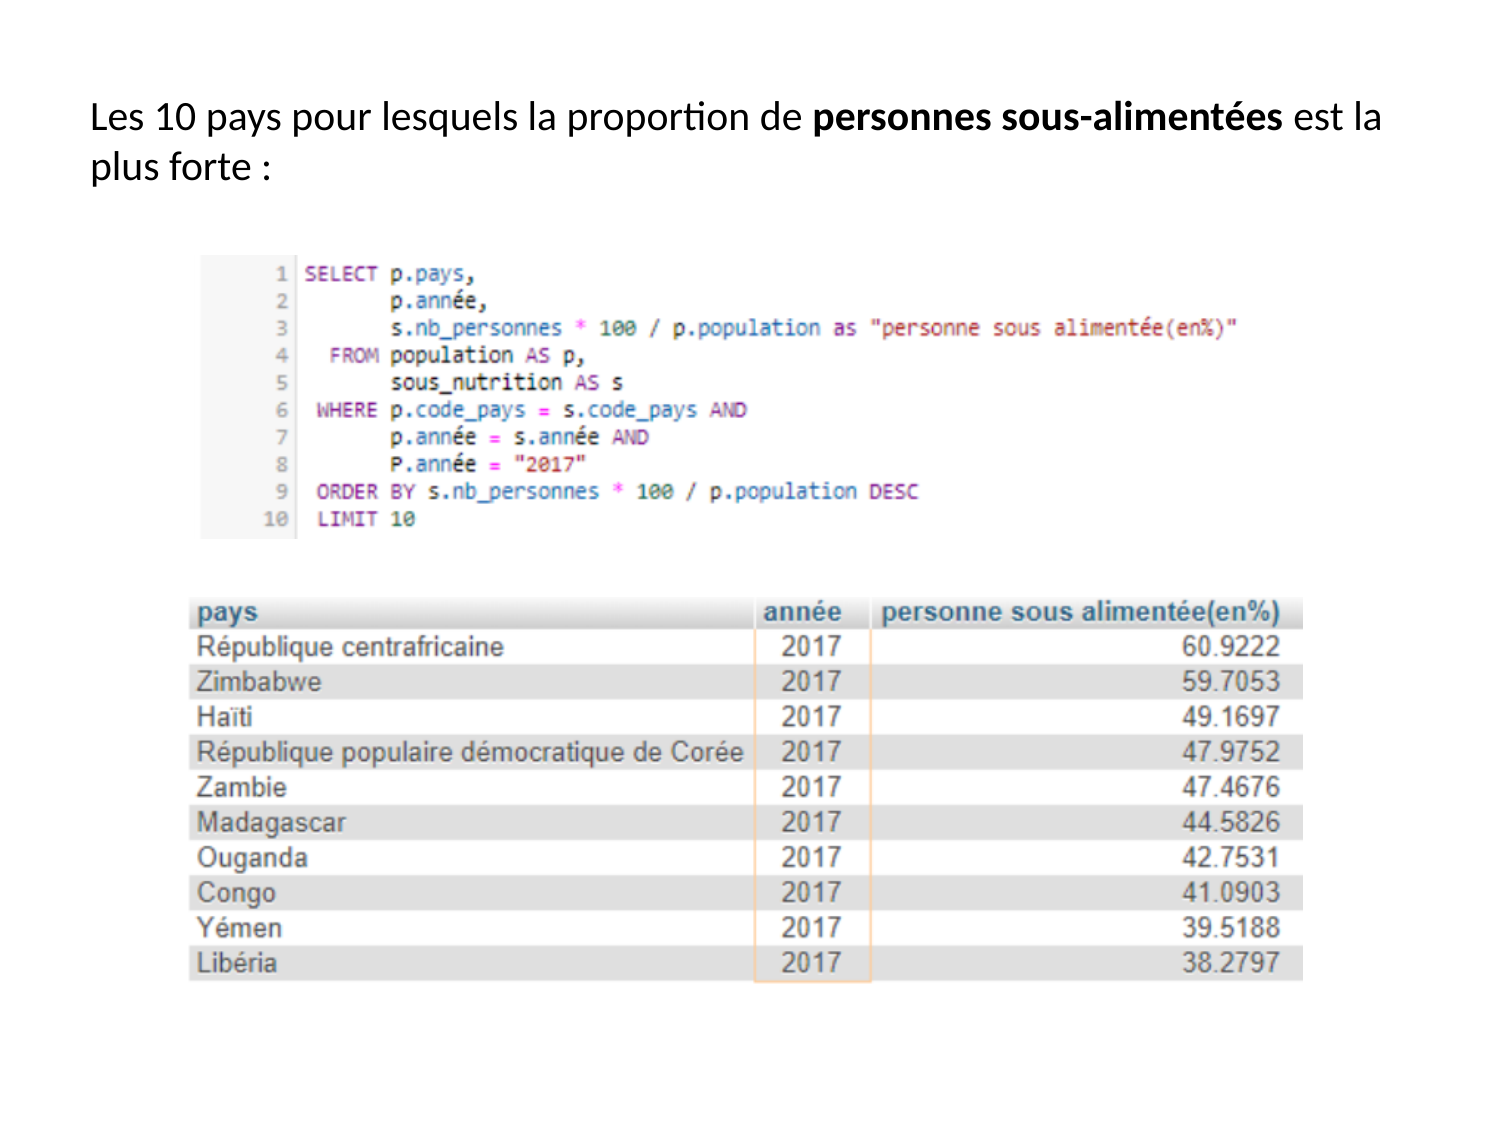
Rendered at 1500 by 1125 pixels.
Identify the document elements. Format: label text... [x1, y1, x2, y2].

title Les 10 pays pour lesquels la proportion de personnes sous-alimentées est la plus forte : [75, 45, 1425, 233]
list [182, 597, 1303, 988]
picture [194, 255, 1270, 540]
